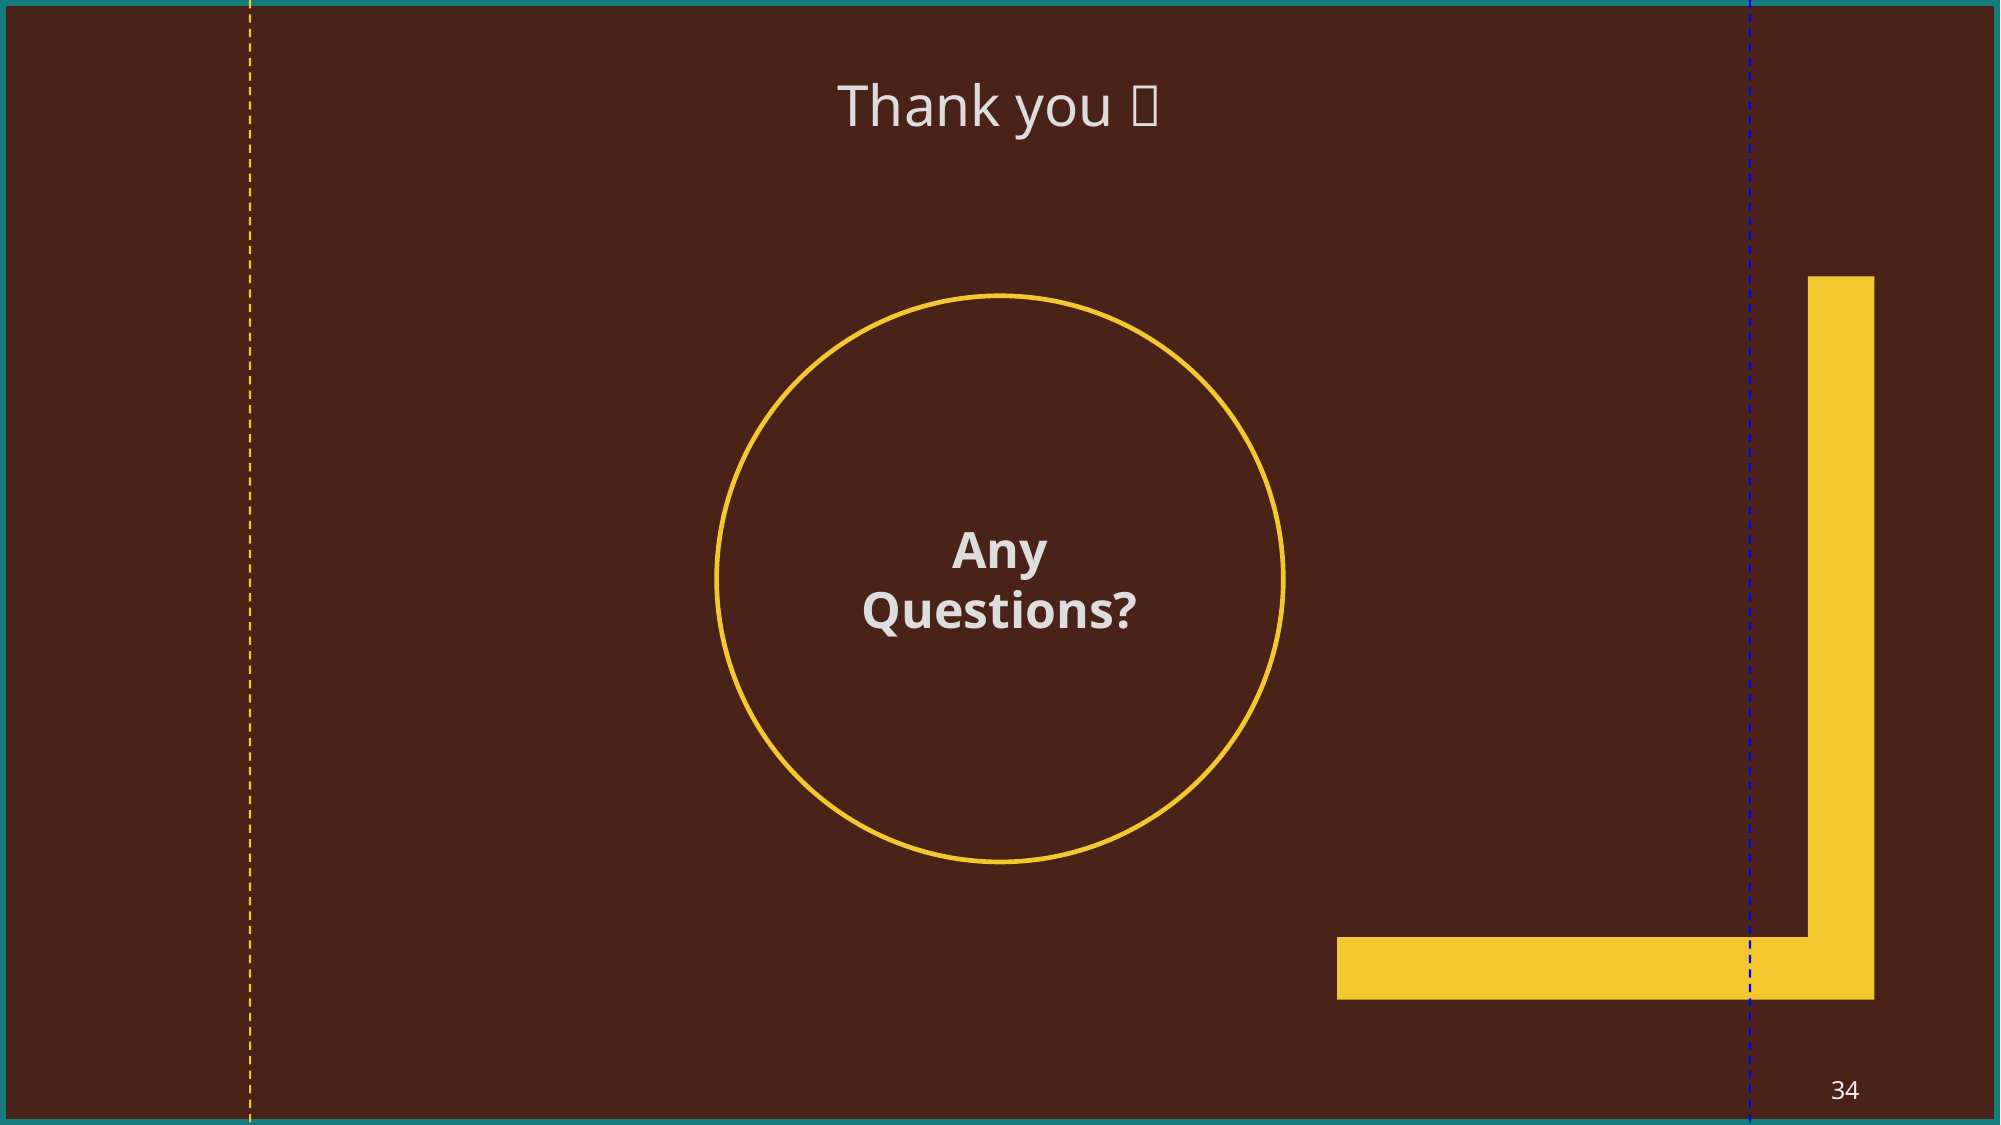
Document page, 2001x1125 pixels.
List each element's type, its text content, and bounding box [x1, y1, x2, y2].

text_box [0, 0, 2000, 1125]
text_box Any Questions? [716, 295, 1284, 862]
slide_number 34 [1612, 1058, 1875, 1125]
text_box Thank you  [150, 62, 1850, 246]
